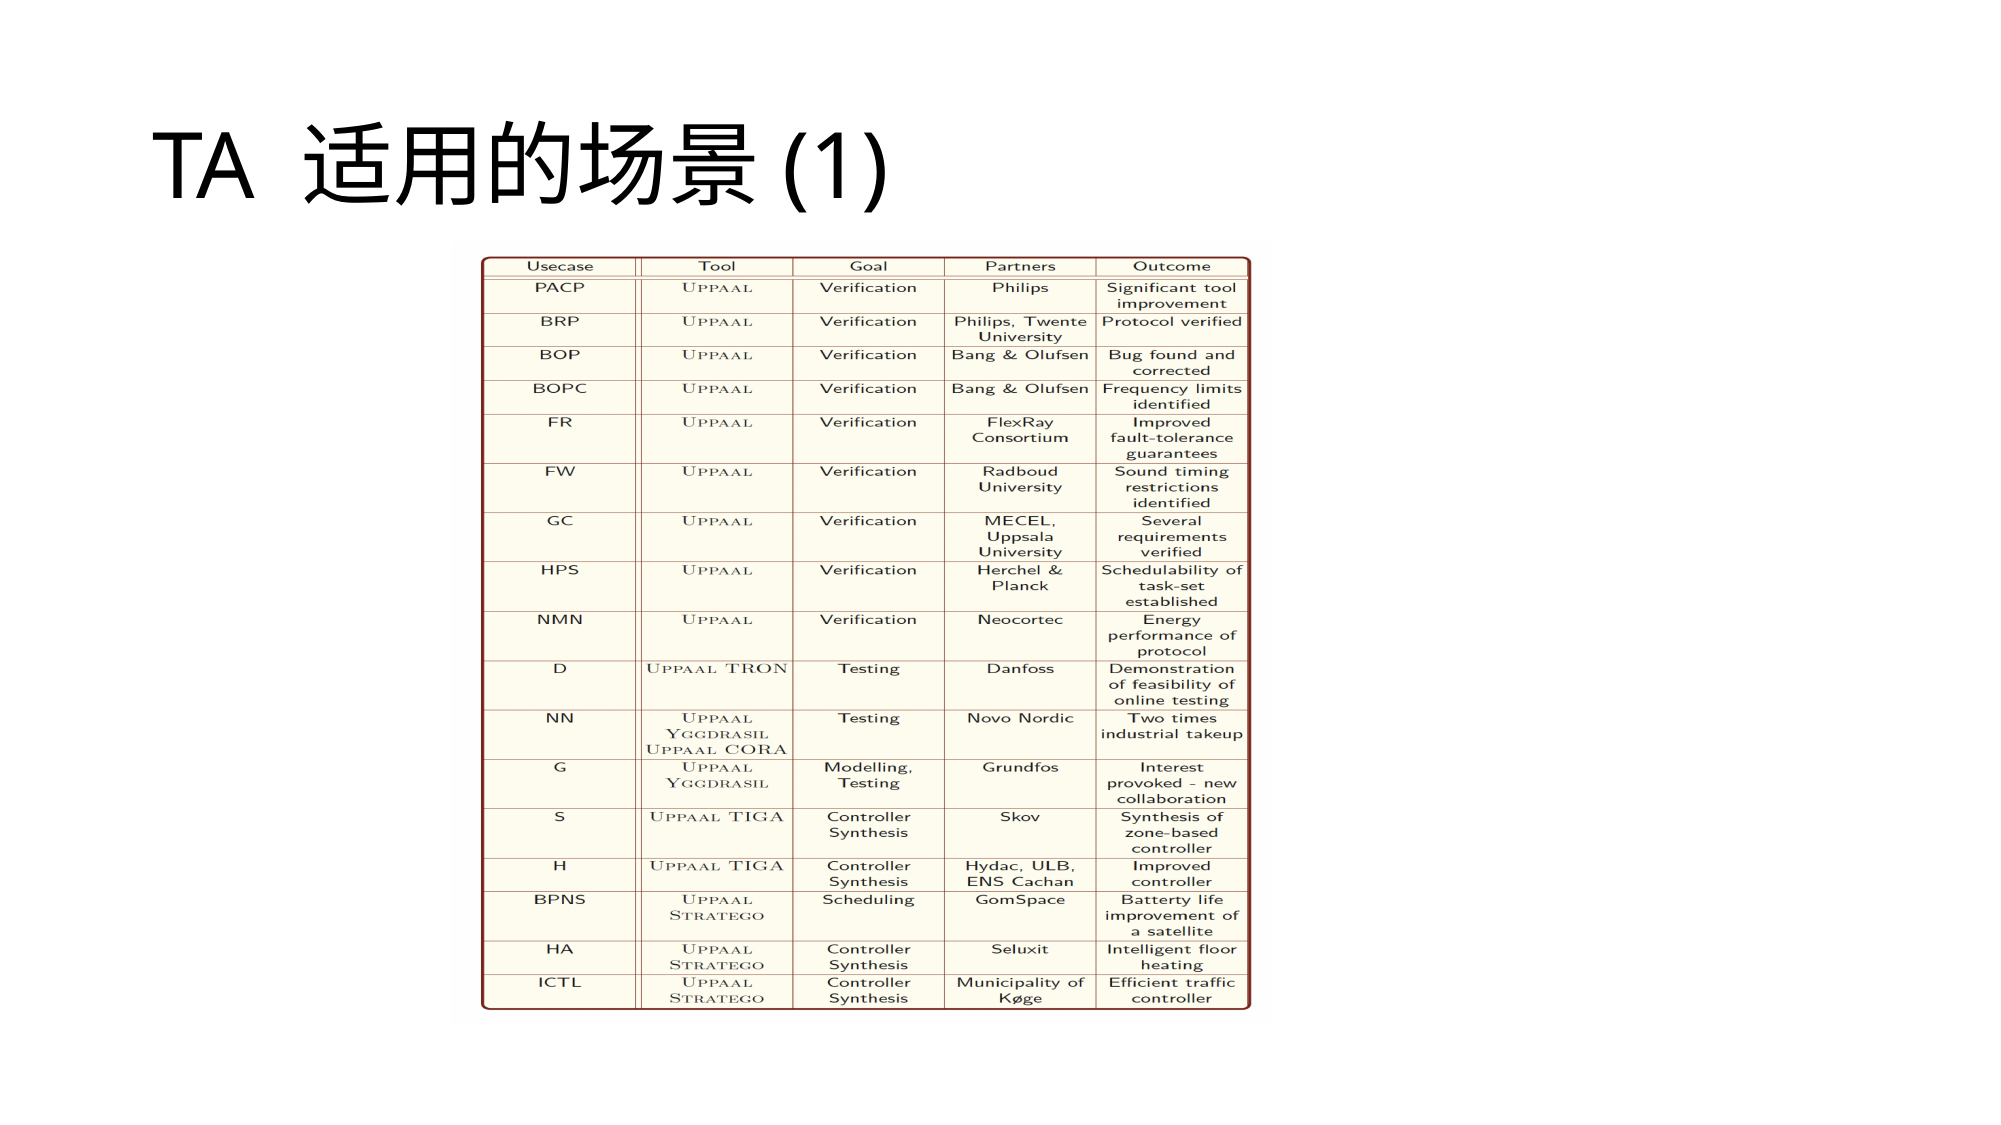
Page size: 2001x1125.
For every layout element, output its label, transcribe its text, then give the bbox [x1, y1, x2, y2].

title TA 适用的场景(1) [137, 59, 1863, 278]
picture [451, 242, 1271, 1024]
